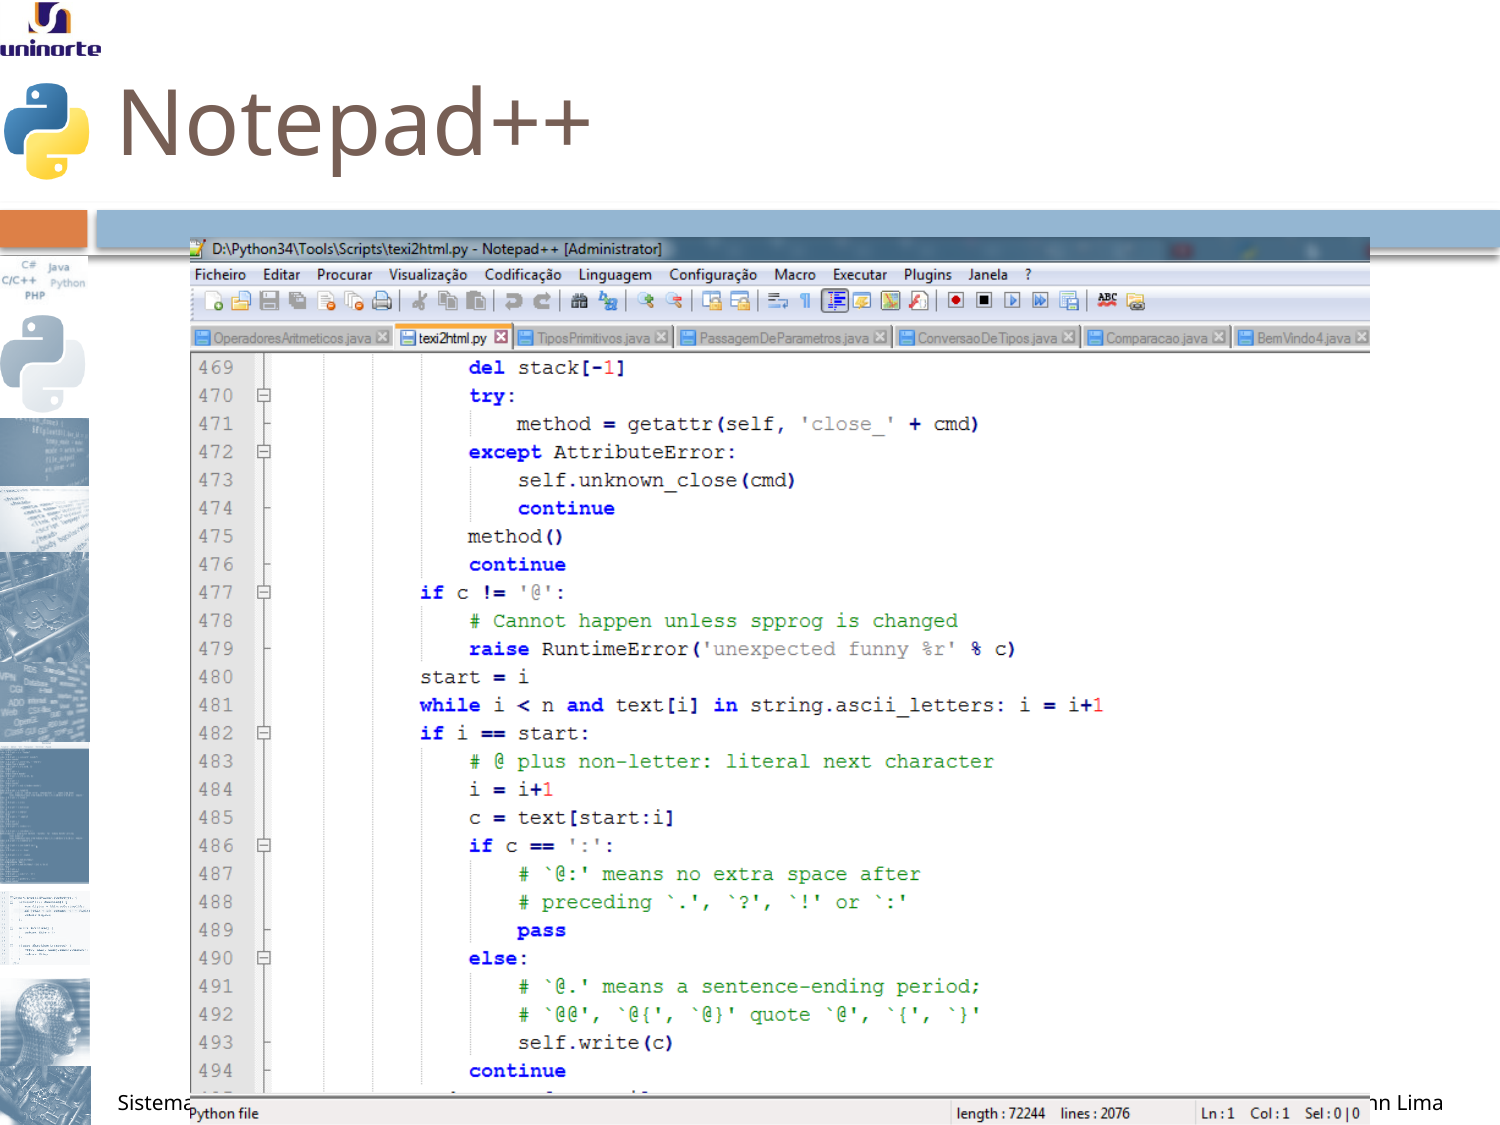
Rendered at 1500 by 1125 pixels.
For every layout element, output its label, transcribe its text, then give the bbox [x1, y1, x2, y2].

title Notepad++ [100, 37, 1459, 200]
picture [4, 80, 95, 183]
picture [0, 2, 101, 56]
picture [189, 237, 1370, 1125]
